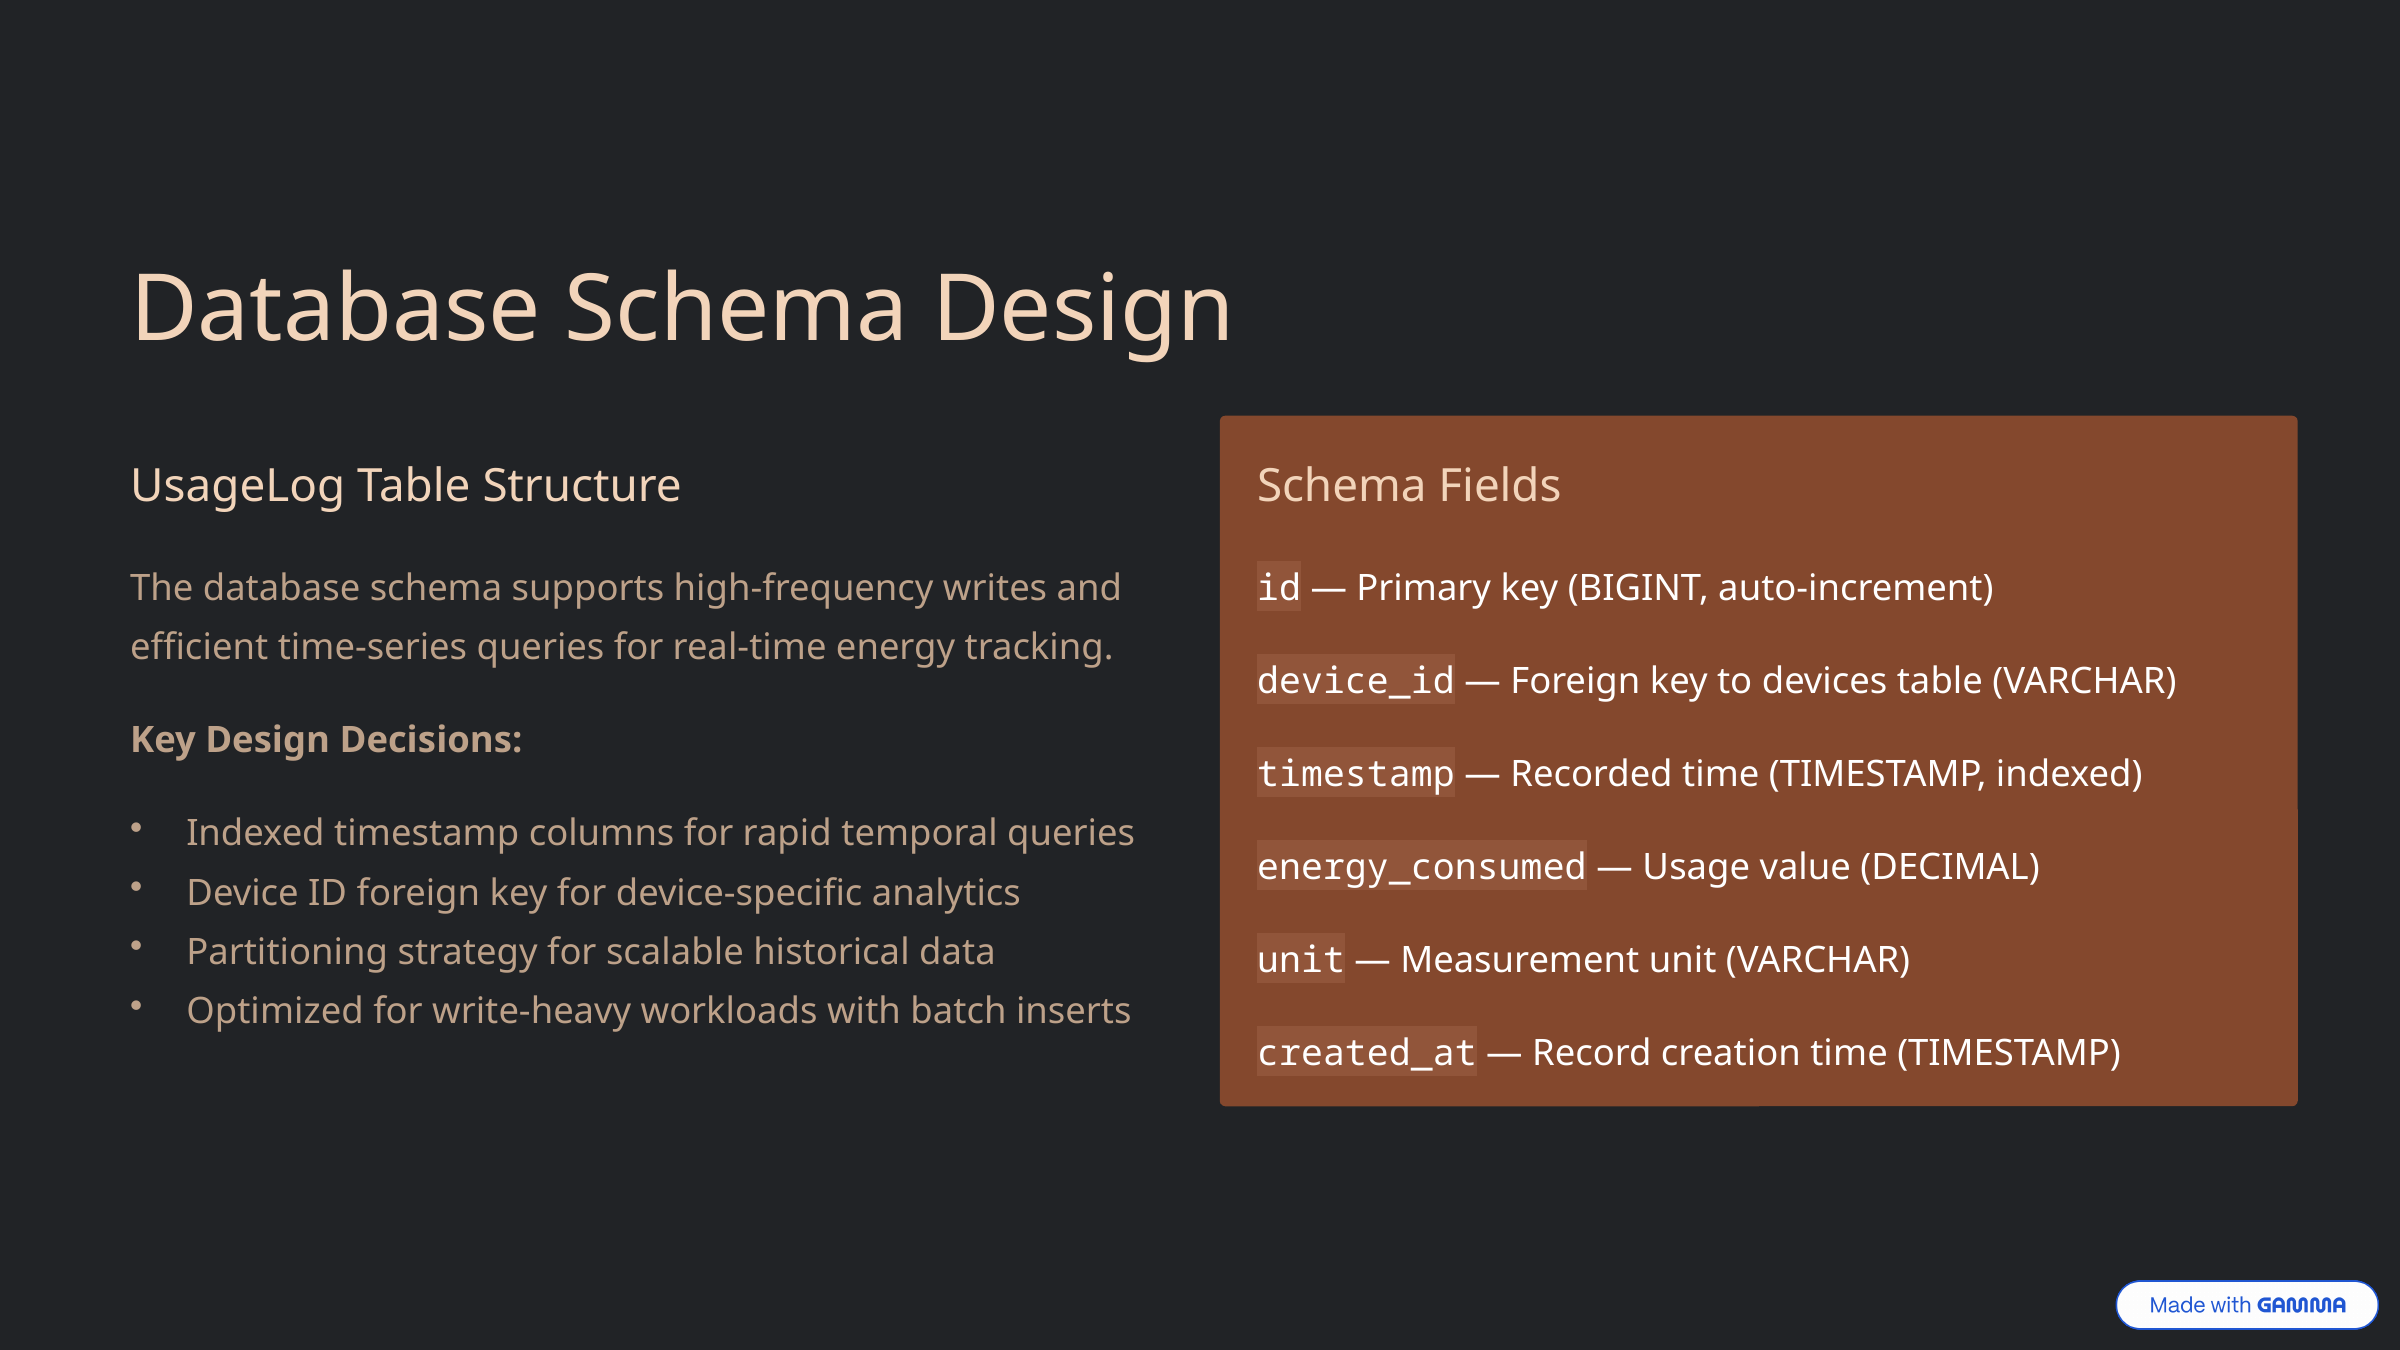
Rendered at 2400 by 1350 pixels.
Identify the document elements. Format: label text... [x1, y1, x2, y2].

text_box id — Primary key (BIGINT, auto-increment) [1256, 548, 2261, 608]
text_box Database Schema Design [130, 243, 1277, 360]
text_box timestamp — Recorded time (TIMESTAMP, indexed) [1256, 734, 2261, 794]
text_box created_at — Record creation time (TIMESTAMP) [1256, 1013, 2261, 1073]
text_box Key Design Decisions: [130, 700, 1155, 761]
text_box energy_consumed — Usage value (DECIMAL) [1256, 827, 2261, 887]
text_box unit — Measurement unit (VARCHAR) [1256, 920, 2261, 980]
text_box [1219, 415, 2298, 1107]
text_box The database schema supports high-frequency writes and efficient time-series queries for real-time energy tracking. [130, 548, 1155, 668]
picture [2106, 1271, 2389, 1339]
text_box UsageLog Table Structure [130, 452, 712, 511]
text_box Schema Fields [1256, 452, 1723, 511]
text_box device_id — Foreign key to devices table (VARCHAR) [1256, 641, 2261, 701]
text_box Indexed timestamp columns for rapid temporal queries Device ID foreign key for device-specific analytics Partitioning strategy for scalable historical data Optimized for write-heavy workloads with batch inserts [130, 793, 1155, 1032]
